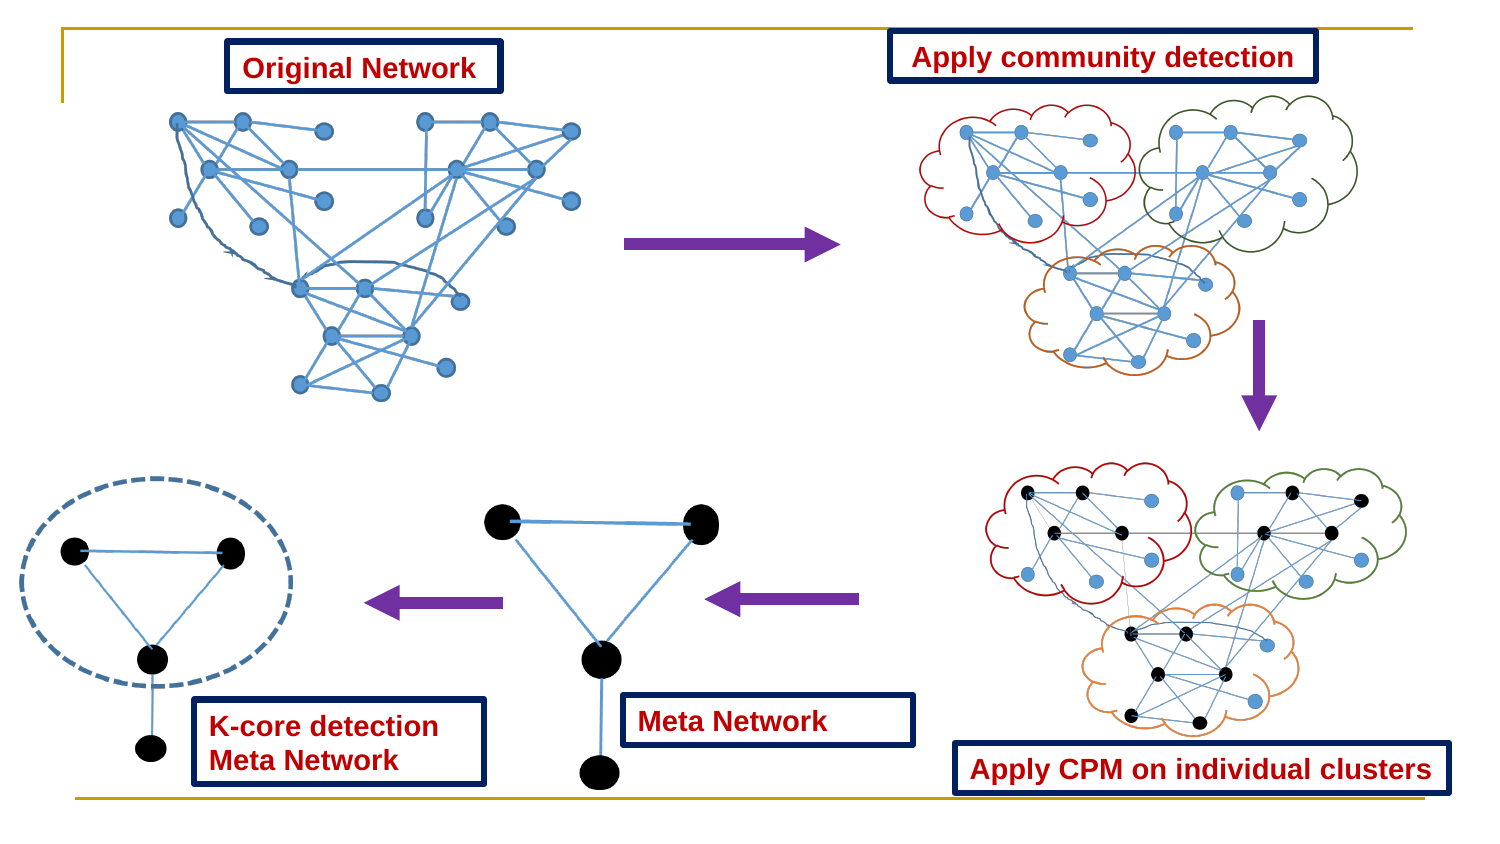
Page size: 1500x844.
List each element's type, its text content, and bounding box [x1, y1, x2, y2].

picture [919, 95, 1358, 376]
text_box Original Network [226, 41, 501, 92]
picture [985, 462, 1407, 738]
text_box K-core detection Meta Network [194, 699, 478, 785]
picture [168, 111, 581, 402]
picture [19, 476, 293, 763]
picture [483, 503, 719, 790]
text_box Apply community detection [889, 30, 1316, 81]
text_box Apply CPM on individual clusters [954, 742, 1449, 793]
text_box Meta Network [723, 695, 913, 745]
